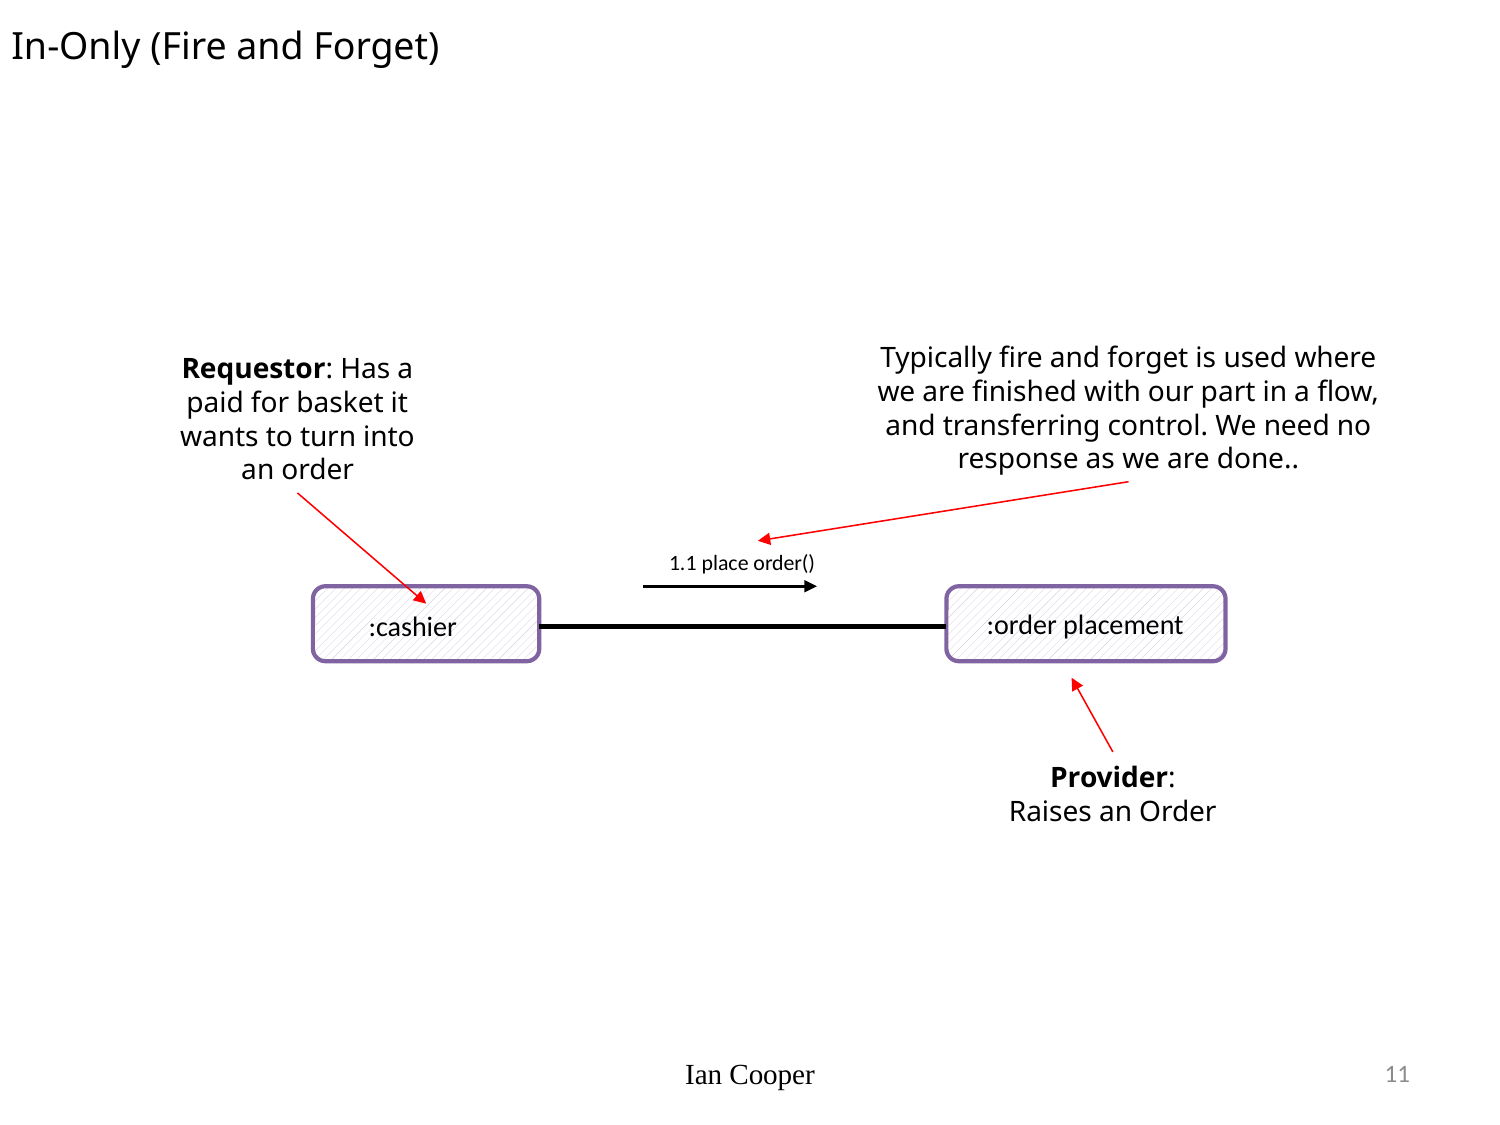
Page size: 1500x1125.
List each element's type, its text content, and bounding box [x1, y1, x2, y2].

text_box [944, 584, 1228, 664]
slide_number 11 [1074, 1042, 1425, 1103]
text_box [297, 494, 427, 604]
text_box In-Only (Fire and Forget) [0, 10, 1500, 78]
text_box Requestor: Has a paid for basket it wants to turn into an order [160, 343, 435, 493]
text_box 1.1 place order() [654, 540, 862, 582]
text_box :order placement [971, 598, 1212, 648]
text_box Provider: Raises an Order [976, 751, 1250, 834]
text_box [757, 483, 1129, 542]
footer Ian Cooper [512, 1042, 988, 1103]
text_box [1071, 677, 1114, 753]
text_box :cashier [353, 601, 499, 650]
text_box [310, 584, 542, 664]
text_box Typically fire and forget is used where we are finished with our part in a flow, and transferring control. We need no response as we are done.. [861, 332, 1396, 482]
